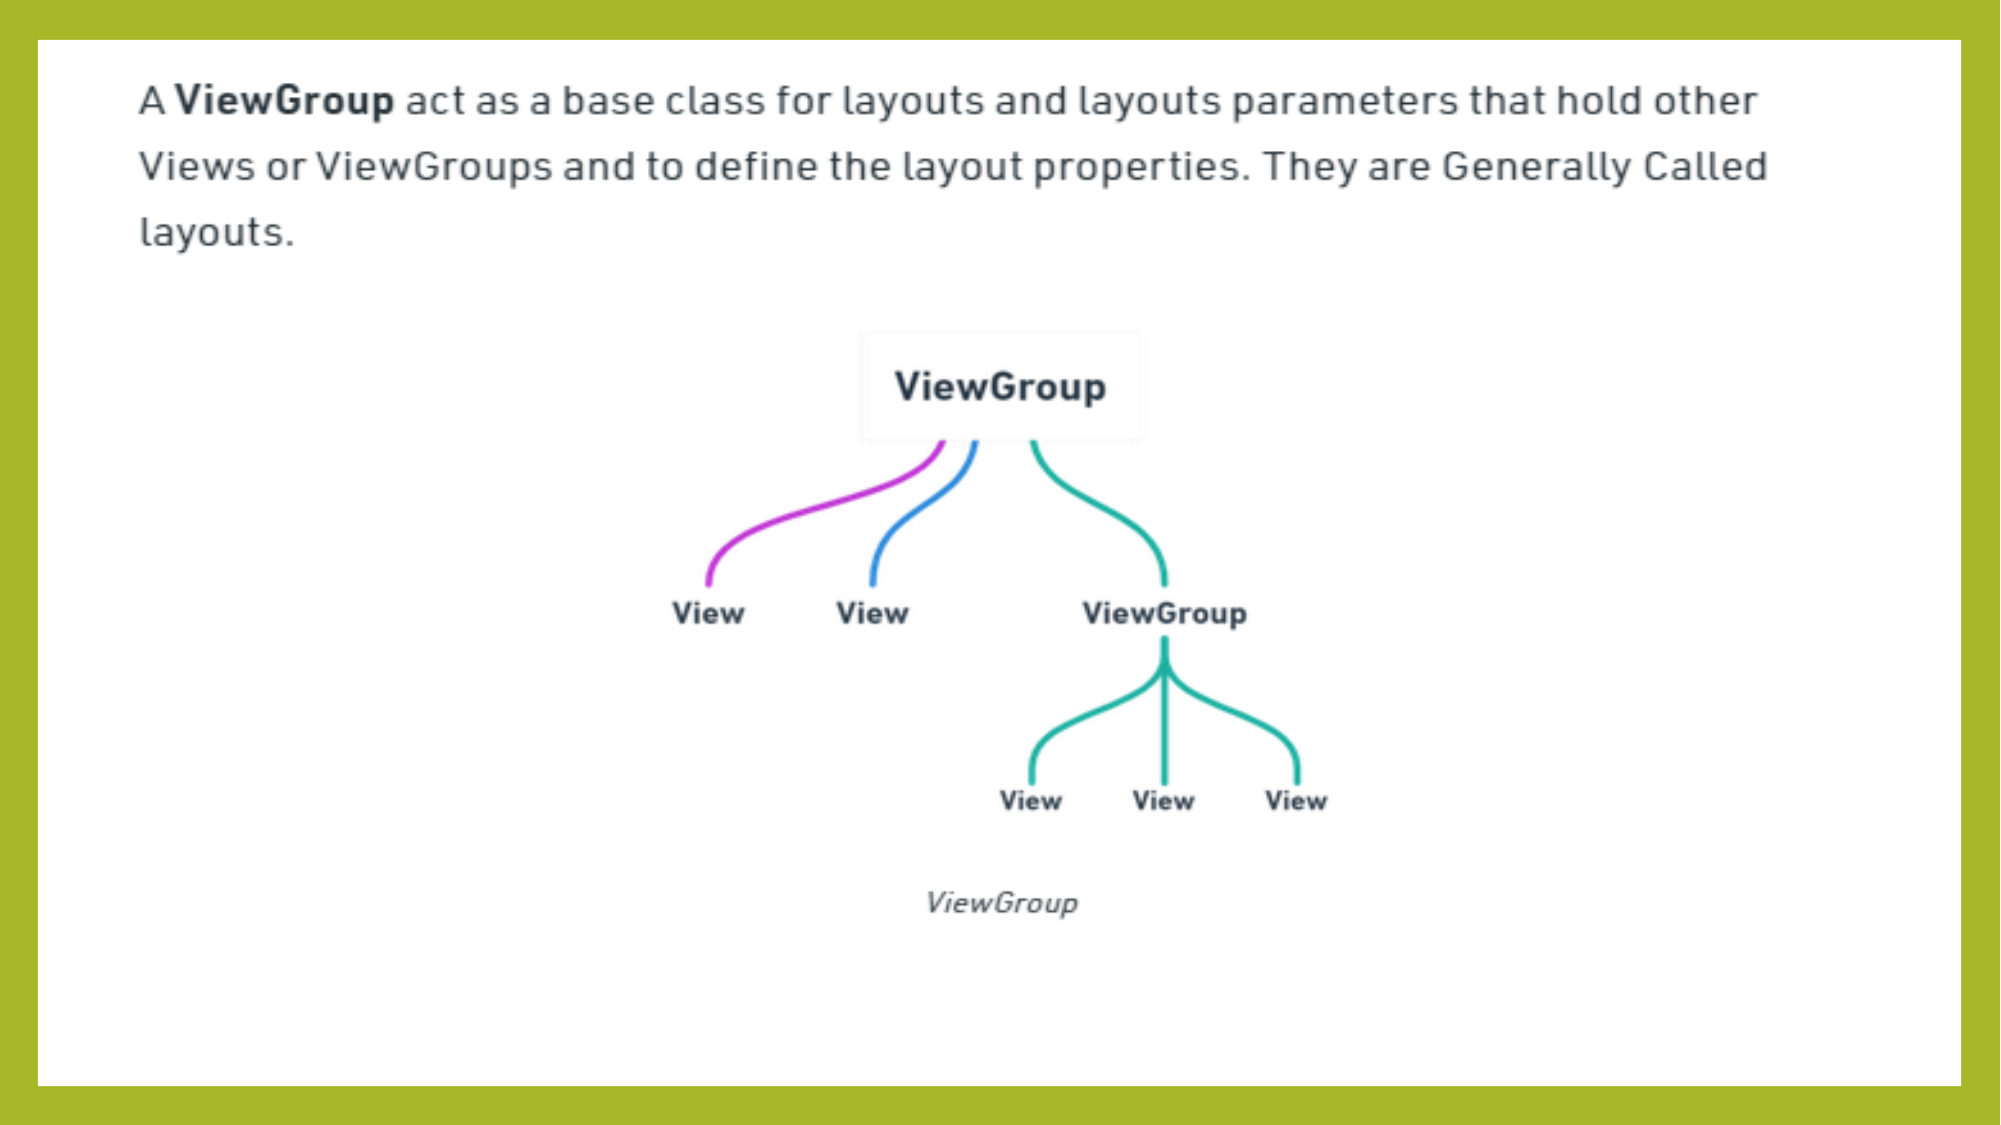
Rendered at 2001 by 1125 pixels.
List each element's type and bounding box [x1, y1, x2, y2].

list [65, 49, 1953, 979]
